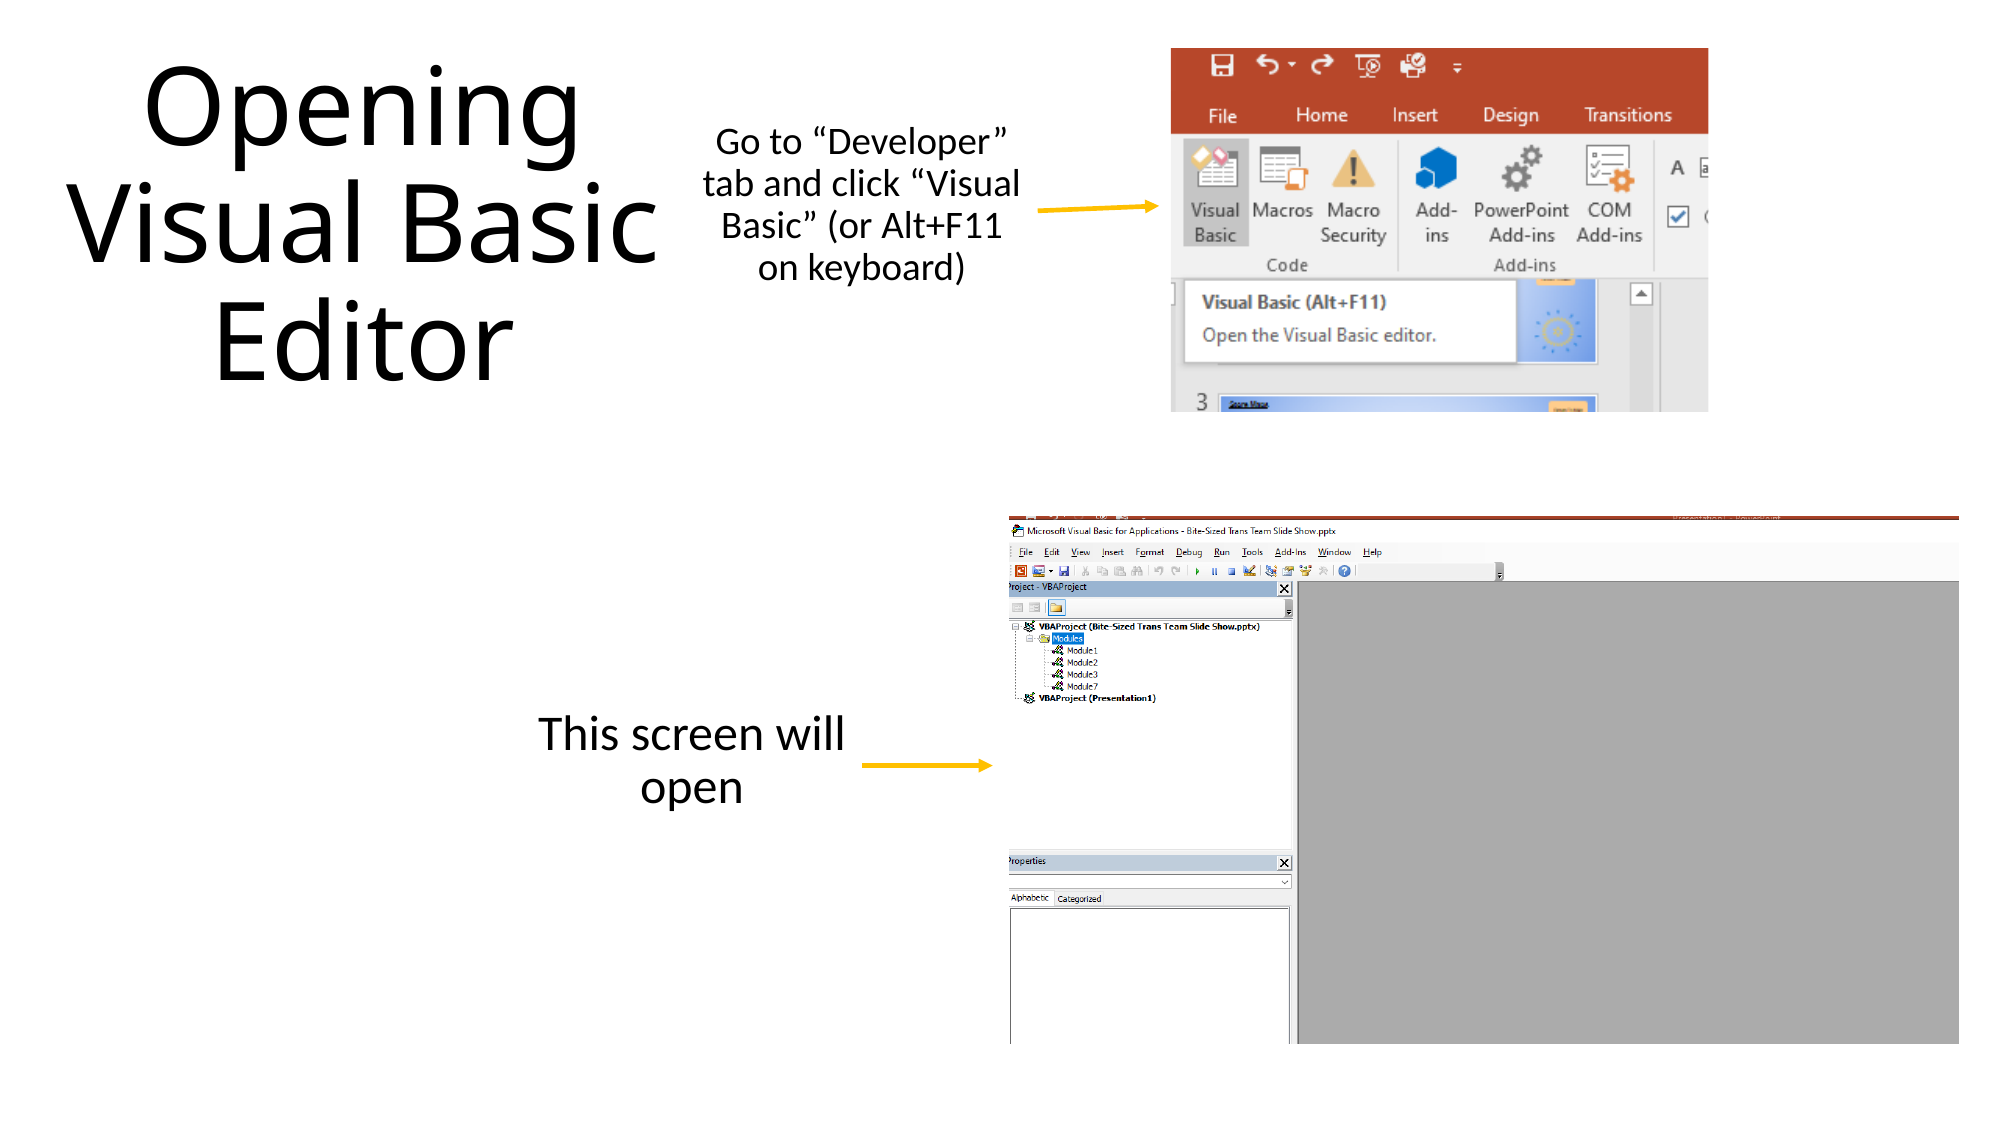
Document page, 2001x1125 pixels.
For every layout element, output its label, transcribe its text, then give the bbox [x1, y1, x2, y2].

text_box This screen will open [522, 699, 863, 832]
title Opening Visual Basic Editor [46, 23, 680, 412]
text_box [1037, 205, 1160, 211]
subtitle Go to “Developer” tab and click “Visual Basic” (or Alt+F11 on keyboard) [686, 113, 1038, 308]
picture [1009, 516, 1959, 1044]
picture [1170, 48, 1709, 412]
